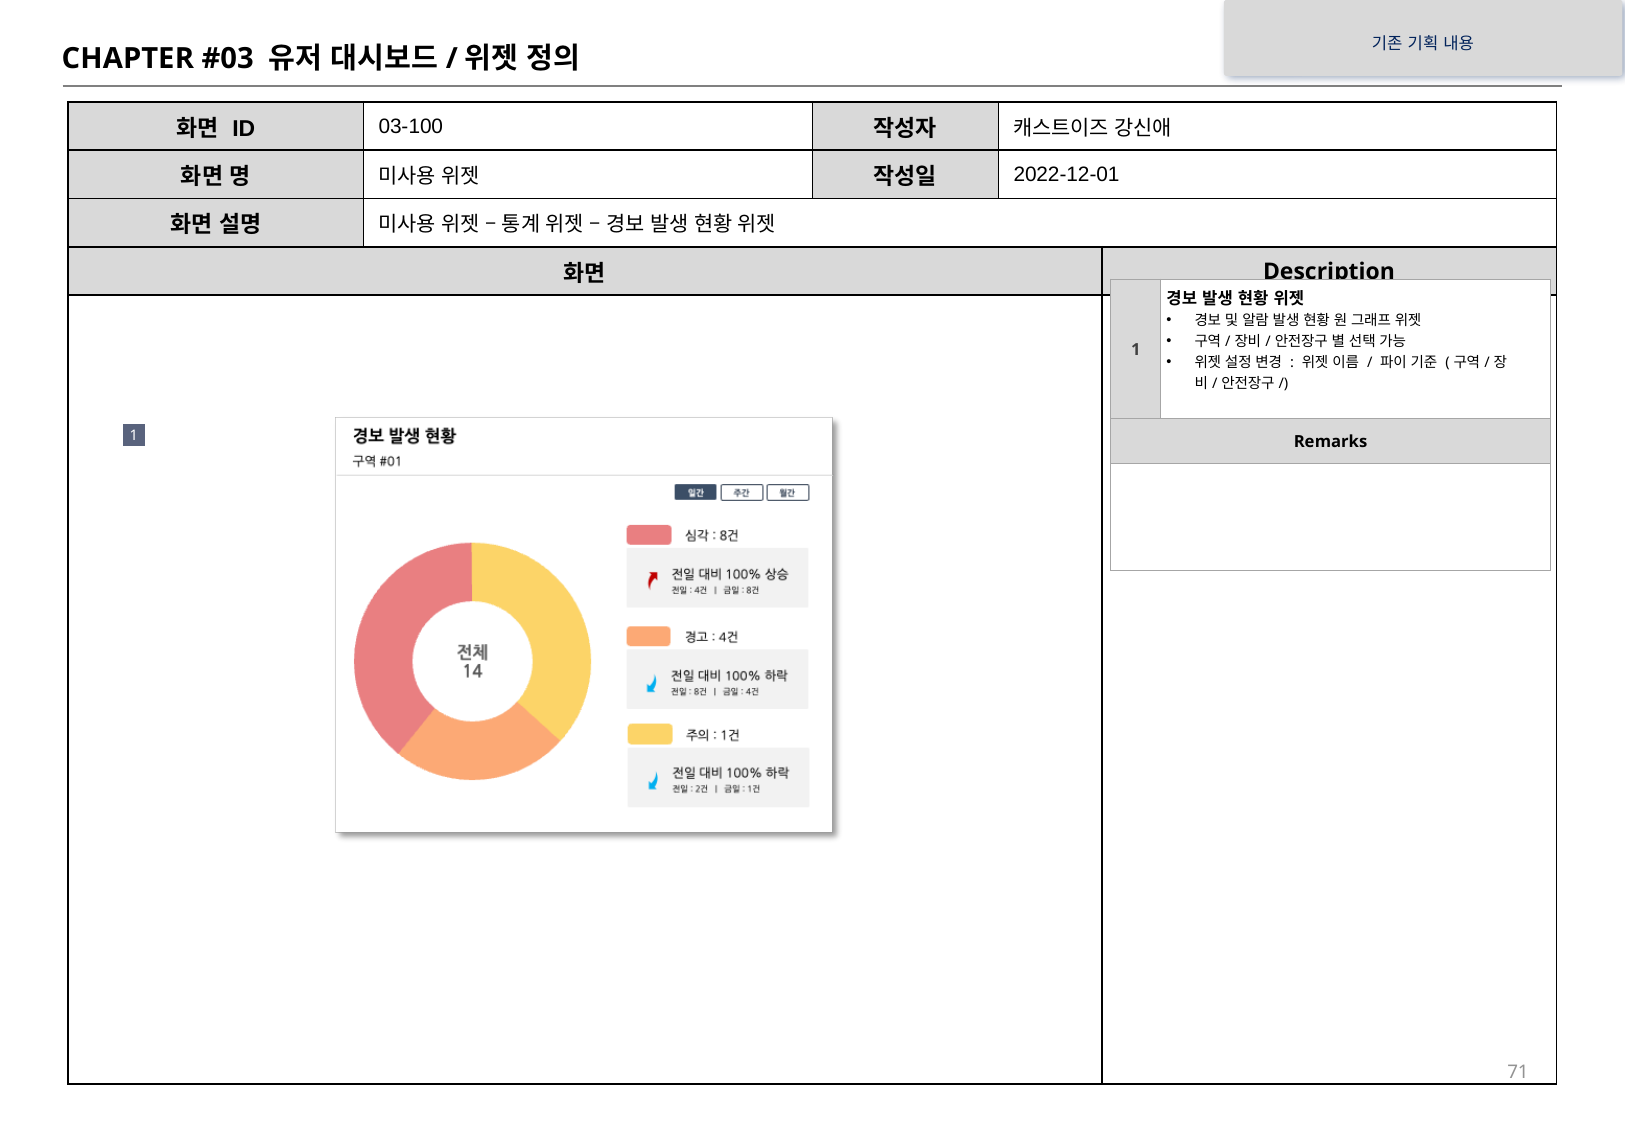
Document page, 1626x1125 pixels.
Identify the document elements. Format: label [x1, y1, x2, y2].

picture [330, 412, 846, 847]
table_cell [999, 151, 1556, 198]
text_box [1221, 0, 1625, 78]
table_cell [364, 151, 812, 198]
table_cell [69, 296, 1101, 1083]
table_cell [69, 199, 363, 246]
table_cell [1111, 464, 1550, 570]
title [46, 2, 1096, 111]
table_cell [1111, 419, 1550, 463]
table_cell [364, 199, 1556, 246]
table_header [69, 111, 363, 149]
table_cell [1103, 296, 1556, 1083]
text_box [120, 421, 148, 449]
table_header [364, 111, 812, 149]
table_cell [69, 151, 363, 198]
table_header [1111, 280, 1160, 418]
table_header [813, 111, 998, 149]
slide_number [1164, 1042, 1544, 1103]
table_header [1161, 280, 1550, 418]
table_cell [69, 248, 1101, 294]
table_header [999, 103, 1556, 149]
table_cell [813, 151, 998, 198]
table_cell [1103, 248, 1556, 294]
